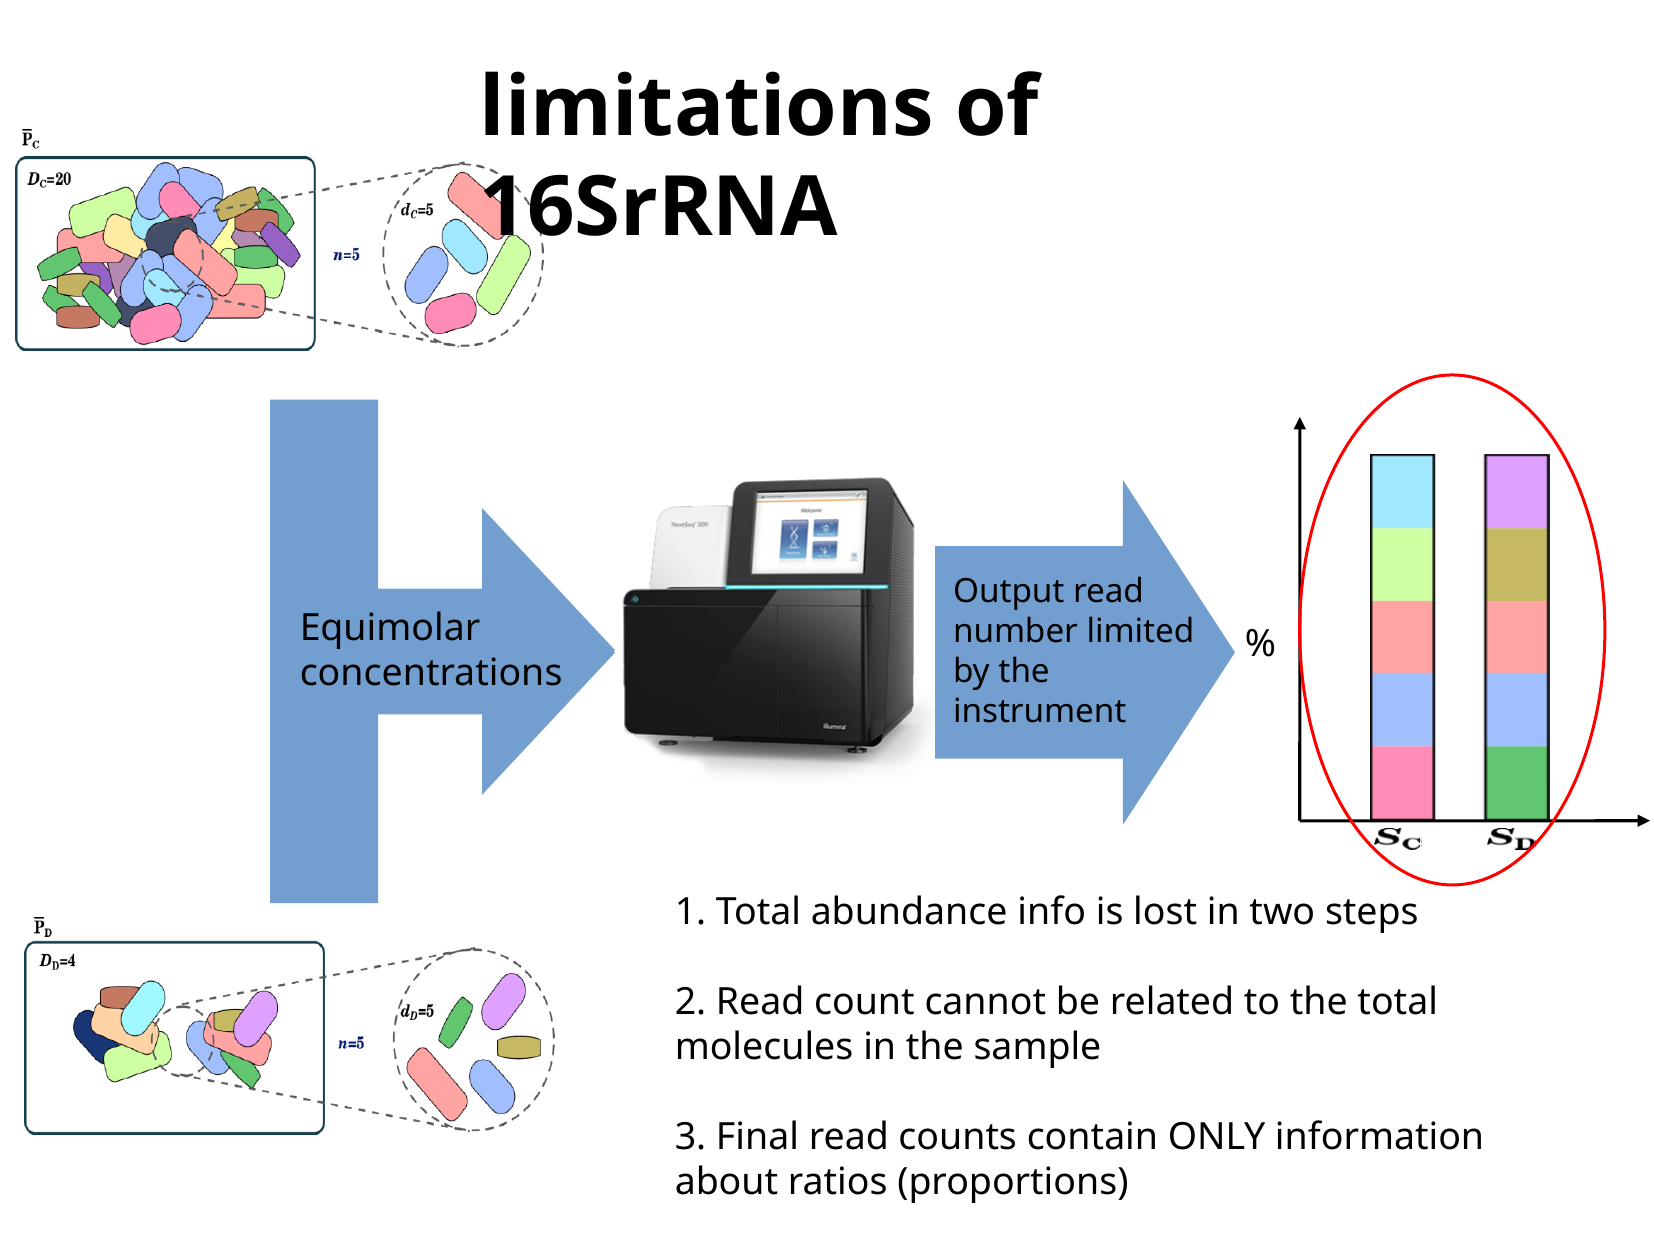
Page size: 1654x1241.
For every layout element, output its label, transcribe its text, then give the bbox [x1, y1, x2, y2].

text_box % [1230, 611, 1302, 676]
text_box [1293, 416, 1307, 611]
text_box [270, 399, 379, 588]
text_box [991, 750, 1172, 825]
picture [1374, 827, 1423, 851]
picture [24, 916, 556, 1136]
text_box [270, 507, 528, 904]
text_box [482, 742, 528, 795]
text_box [1299, 374, 1605, 844]
text_box Output read number limited by the instrument [991, 561, 1230, 750]
text_box [991, 480, 1176, 561]
text_box [1385, 831, 1520, 885]
picture [14, 129, 545, 352]
text_box Equimolar concentrations [285, 595, 528, 730]
text_box limitations of 16SrRNA [465, 45, 1262, 162]
picture [533, 474, 987, 785]
picture [1486, 827, 1536, 851]
picture [1370, 454, 1550, 822]
text_box [1555, 814, 1651, 827]
text_box 1. Total abundance info is lost in two steps 2. Read count cannot be related to the total molecules in the sample 3. Final read counts contain ONLY information about ratios (proportions) [660, 879, 1560, 1236]
